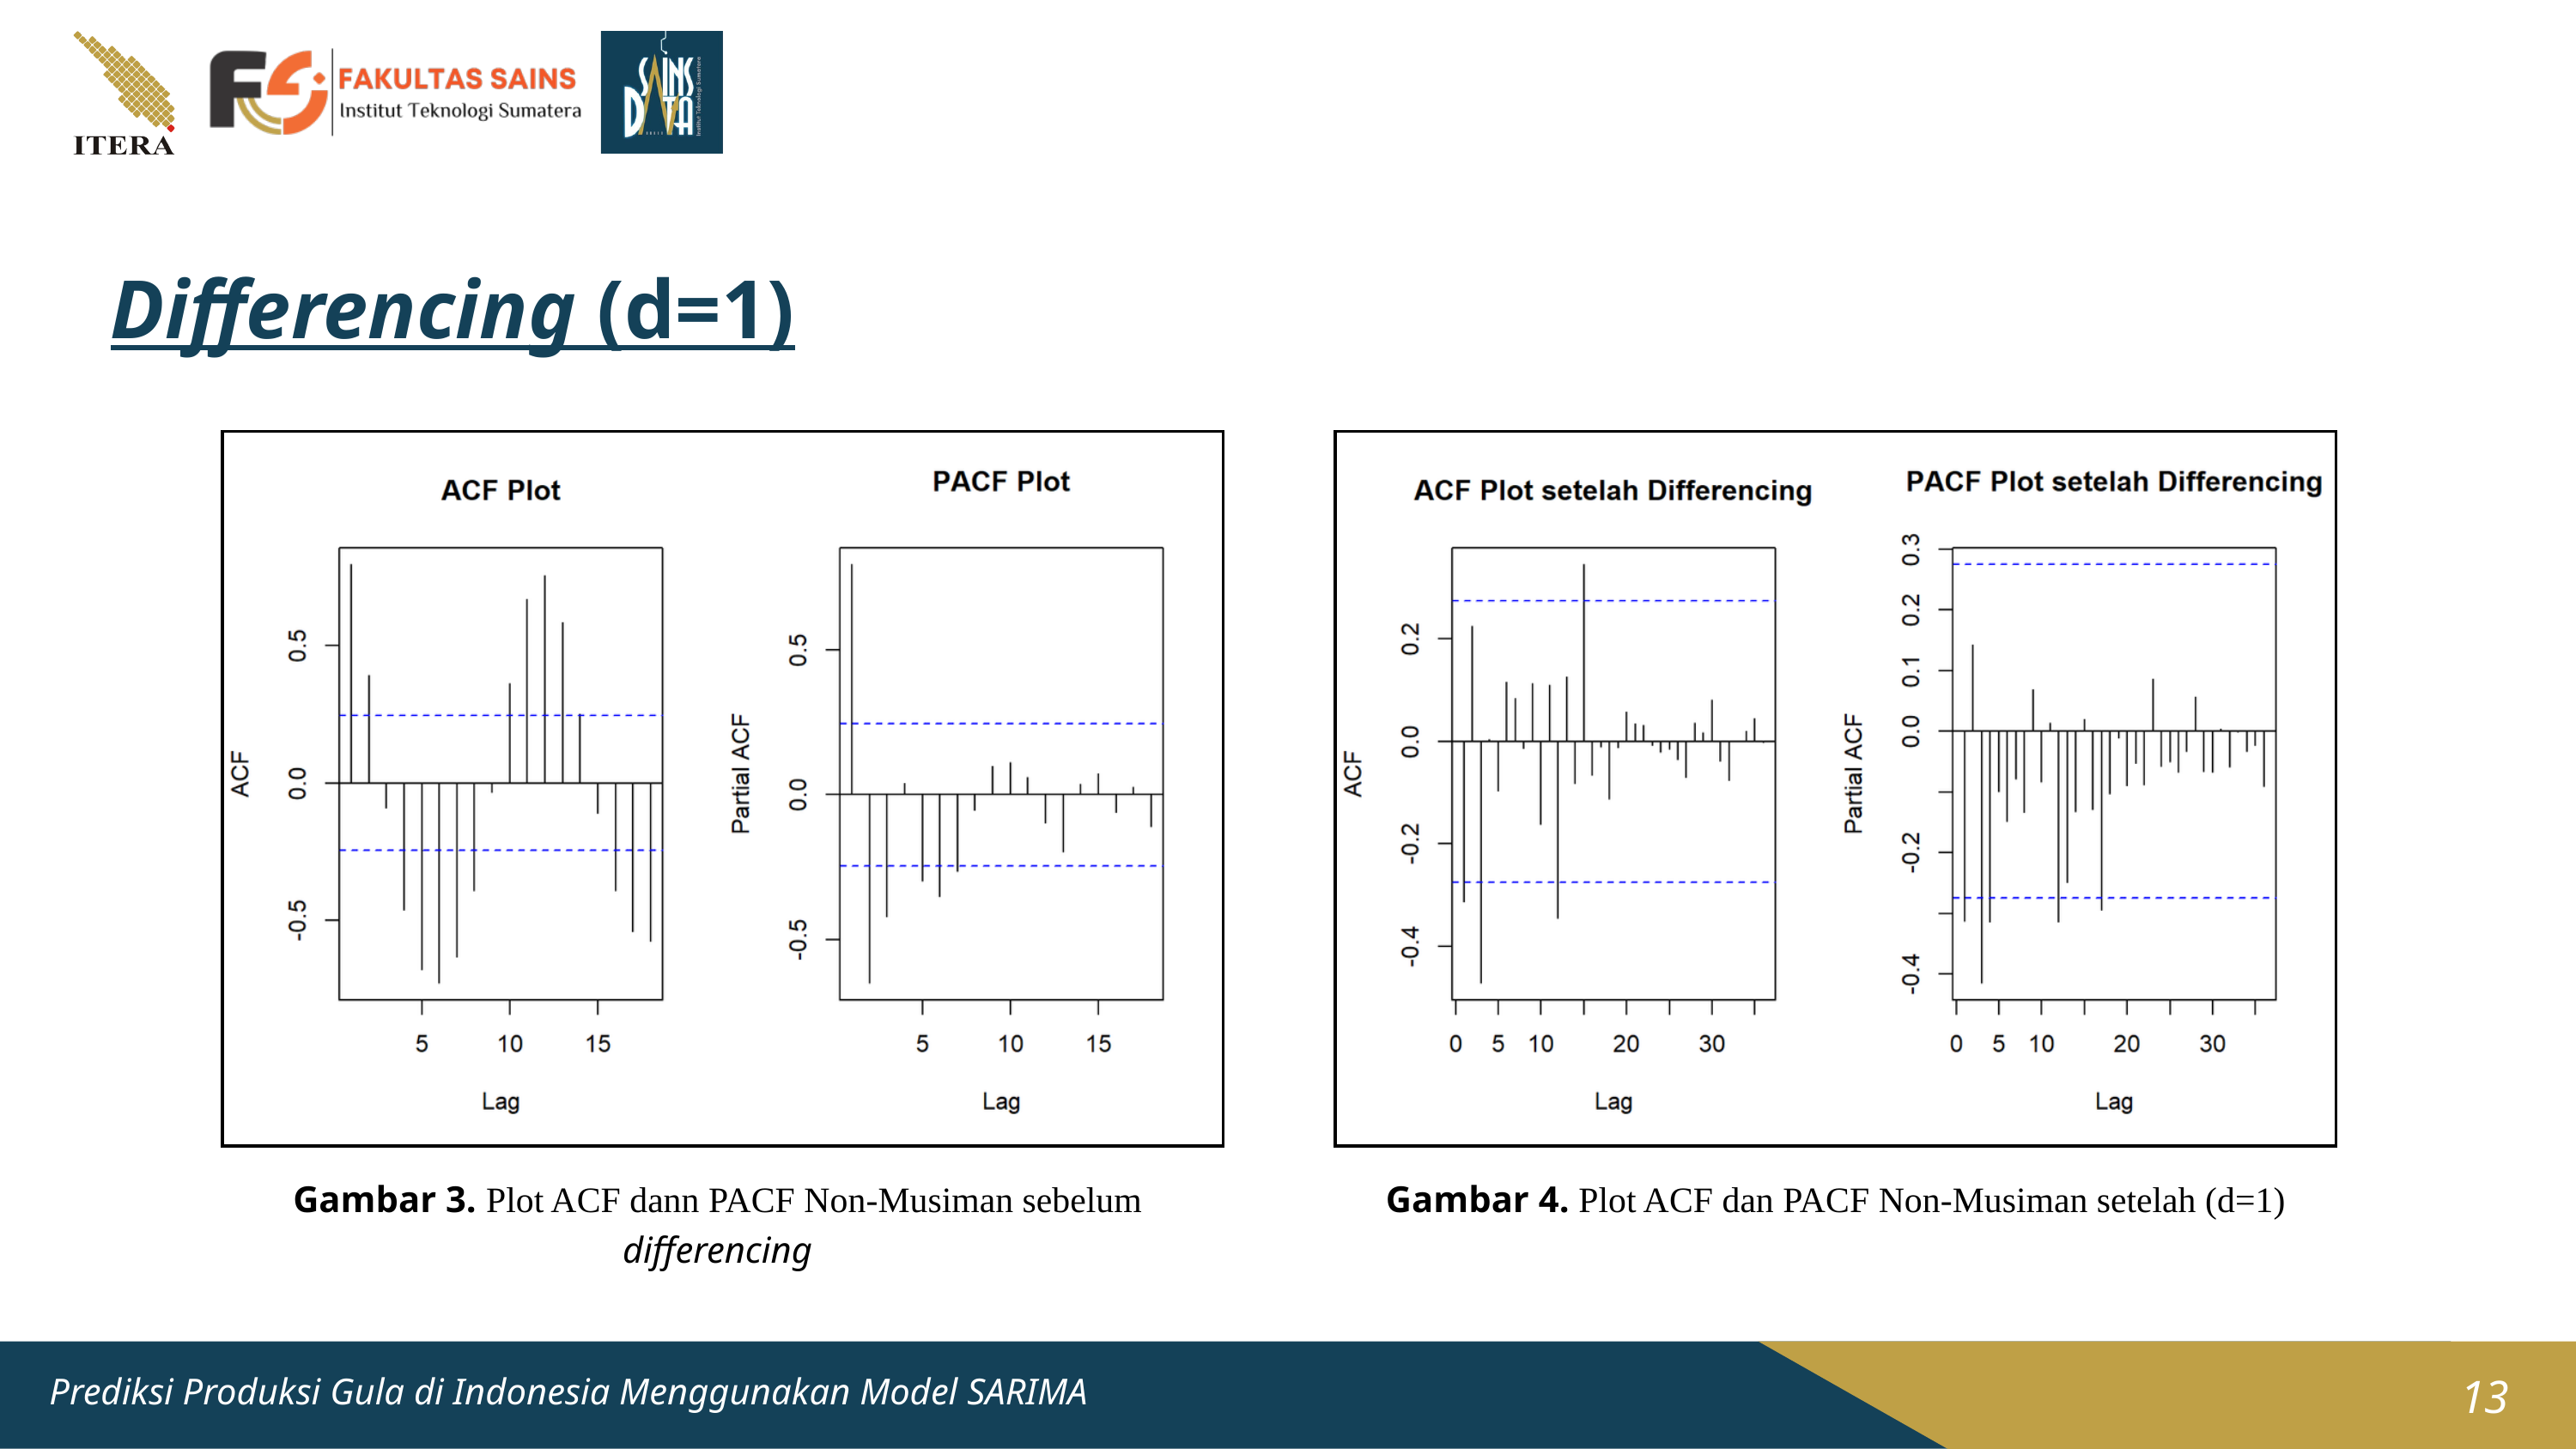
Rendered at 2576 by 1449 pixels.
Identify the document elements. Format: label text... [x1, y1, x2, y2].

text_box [56, 26, 724, 160]
text_box Gambar 4. Plot ACF dan PACF Non-Musiman setelah (d=1) [1335, 1169, 2336, 1221]
text_box [1335, 431, 2336, 1146]
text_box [0, 1341, 1758, 1449]
text_box [222, 431, 1224, 1146]
text_box Differencing (d=1) [110, 252, 1336, 355]
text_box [1758, 1341, 2576, 1449]
text_box Gambar 3. Plot ACF dann PACF Non-Musiman sebelum differencing [222, 1169, 1213, 1270]
